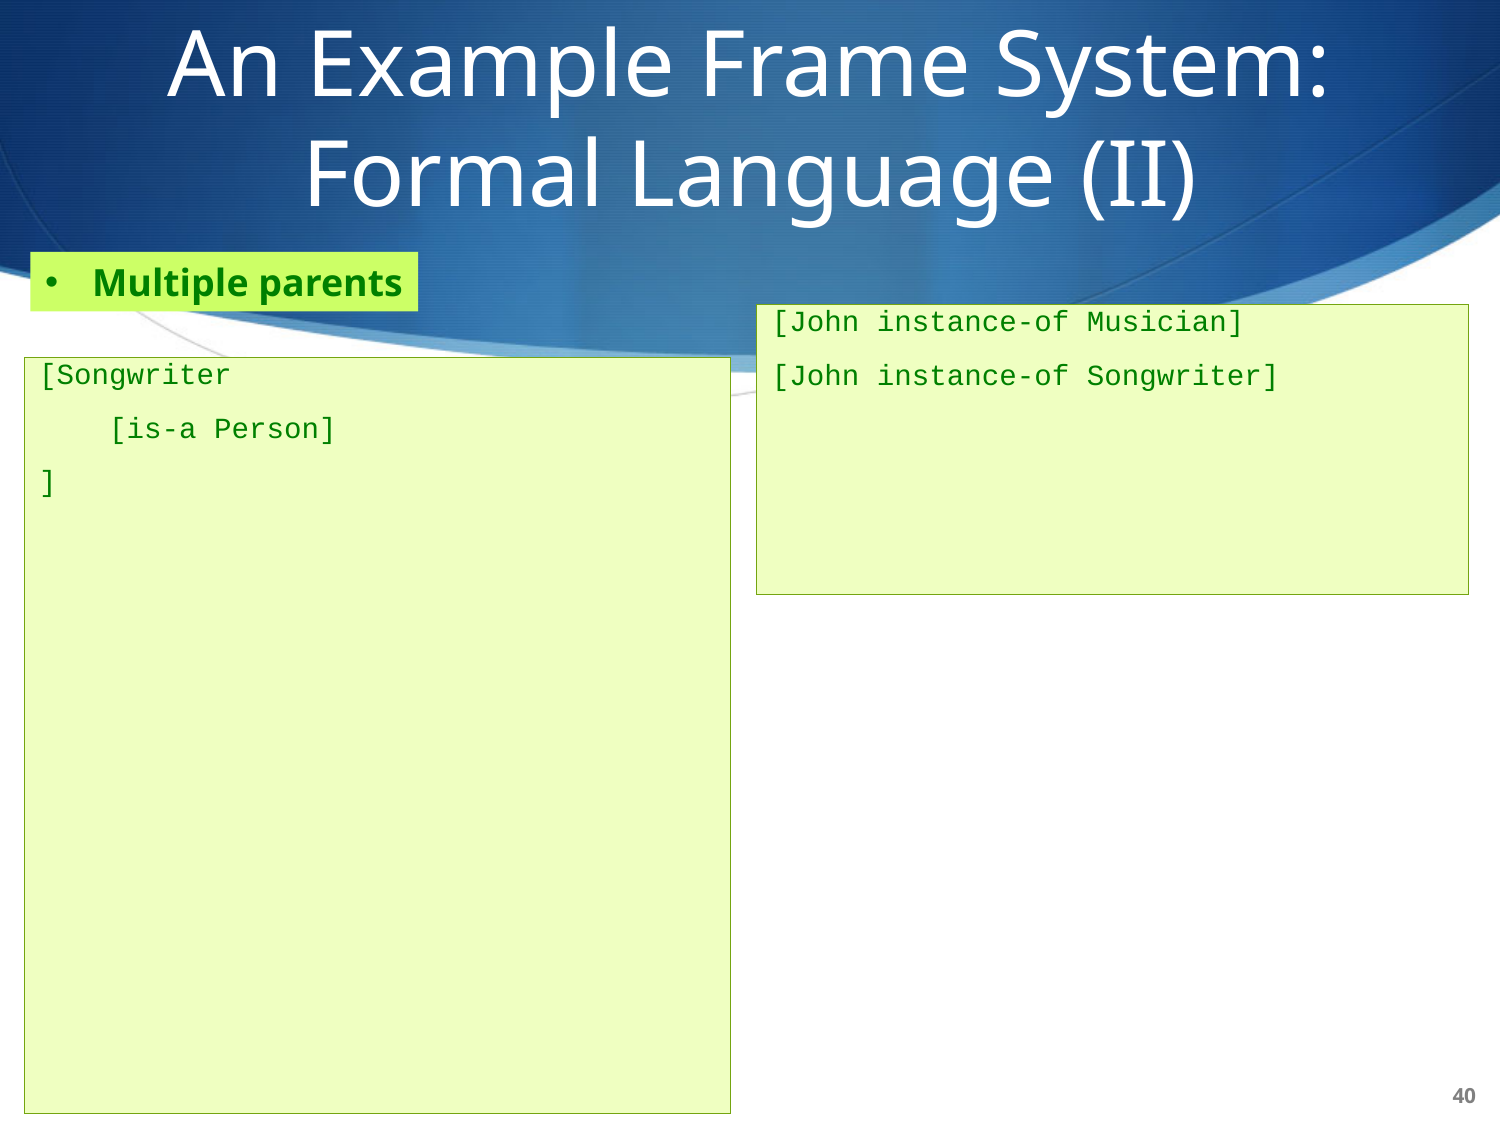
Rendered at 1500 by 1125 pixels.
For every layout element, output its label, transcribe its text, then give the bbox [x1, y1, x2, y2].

text_box [John instance-of Musician] [John instance-of Songwriter] [756, 304, 1469, 595]
text_box Multiple parents [30, 251, 419, 312]
title An Example Frame System: Formal Language (II) [75, 6, 1425, 223]
list [Songwriter [is-a Person] ] [24, 357, 731, 1114]
slide_number 40 [1420, 1067, 1500, 1125]
picture [0, 0, 1500, 1125]
